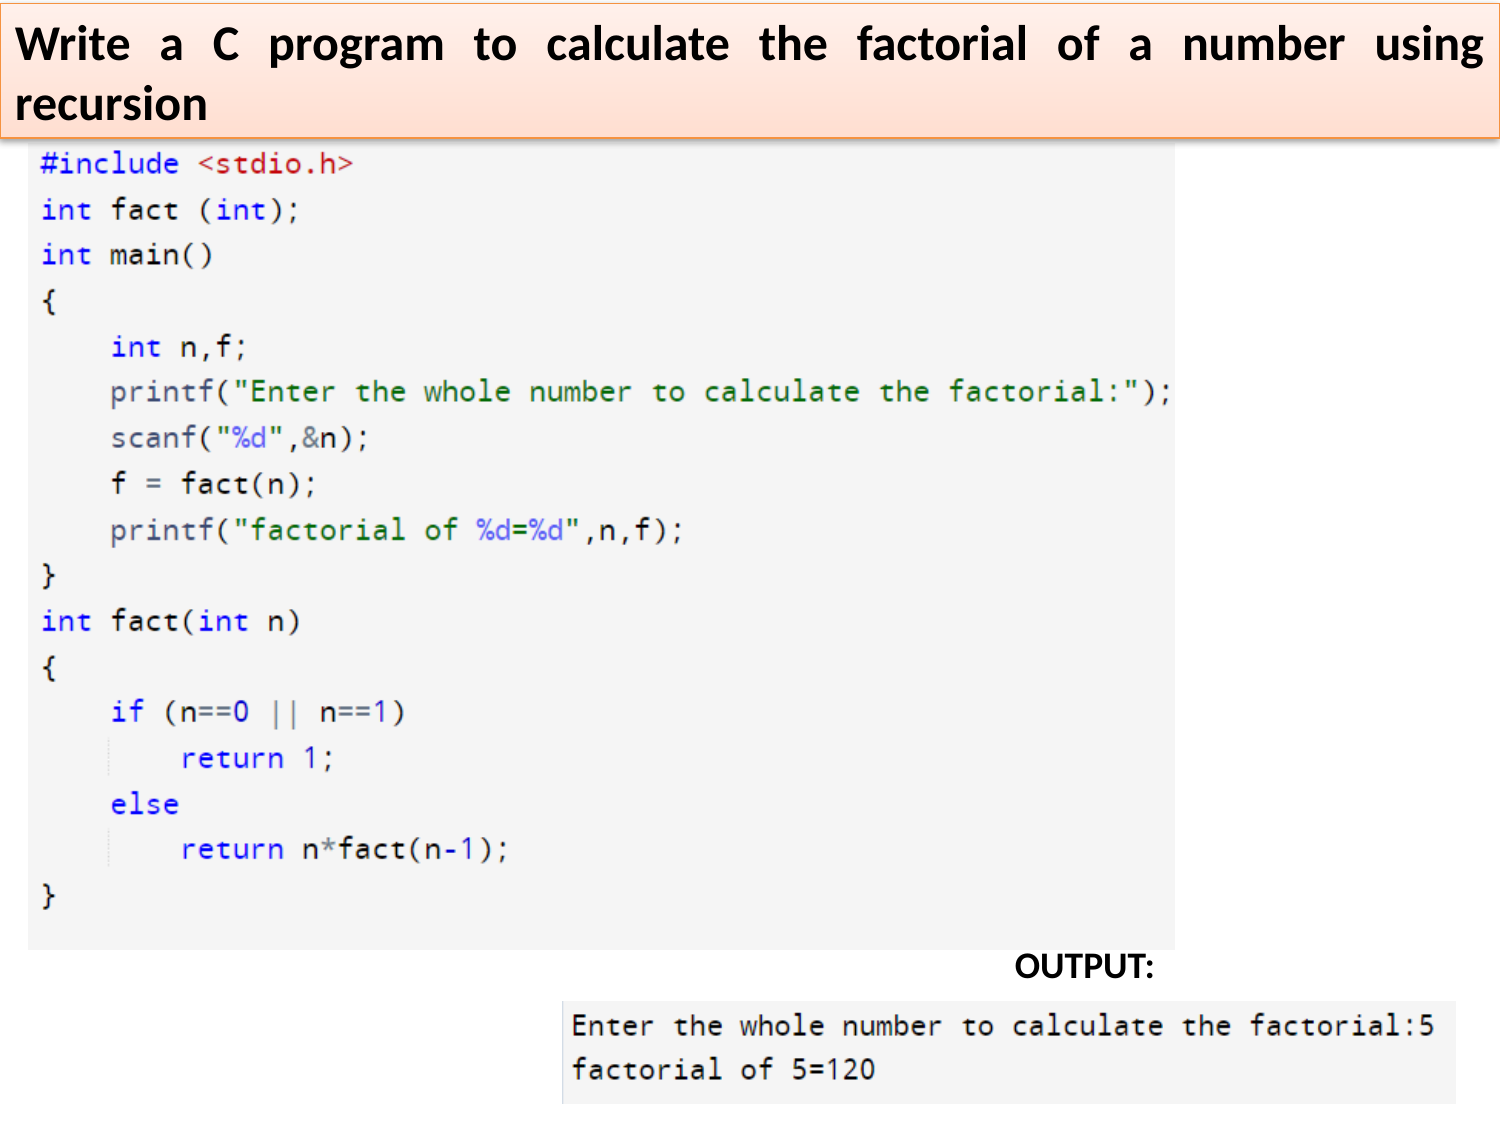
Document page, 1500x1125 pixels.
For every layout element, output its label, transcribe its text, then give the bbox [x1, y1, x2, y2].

picture [28, 143, 1176, 951]
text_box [562, 933, 1456, 1104]
text_box Write a C program to calculate the factorial of a number using recursion [0, 3, 1500, 139]
